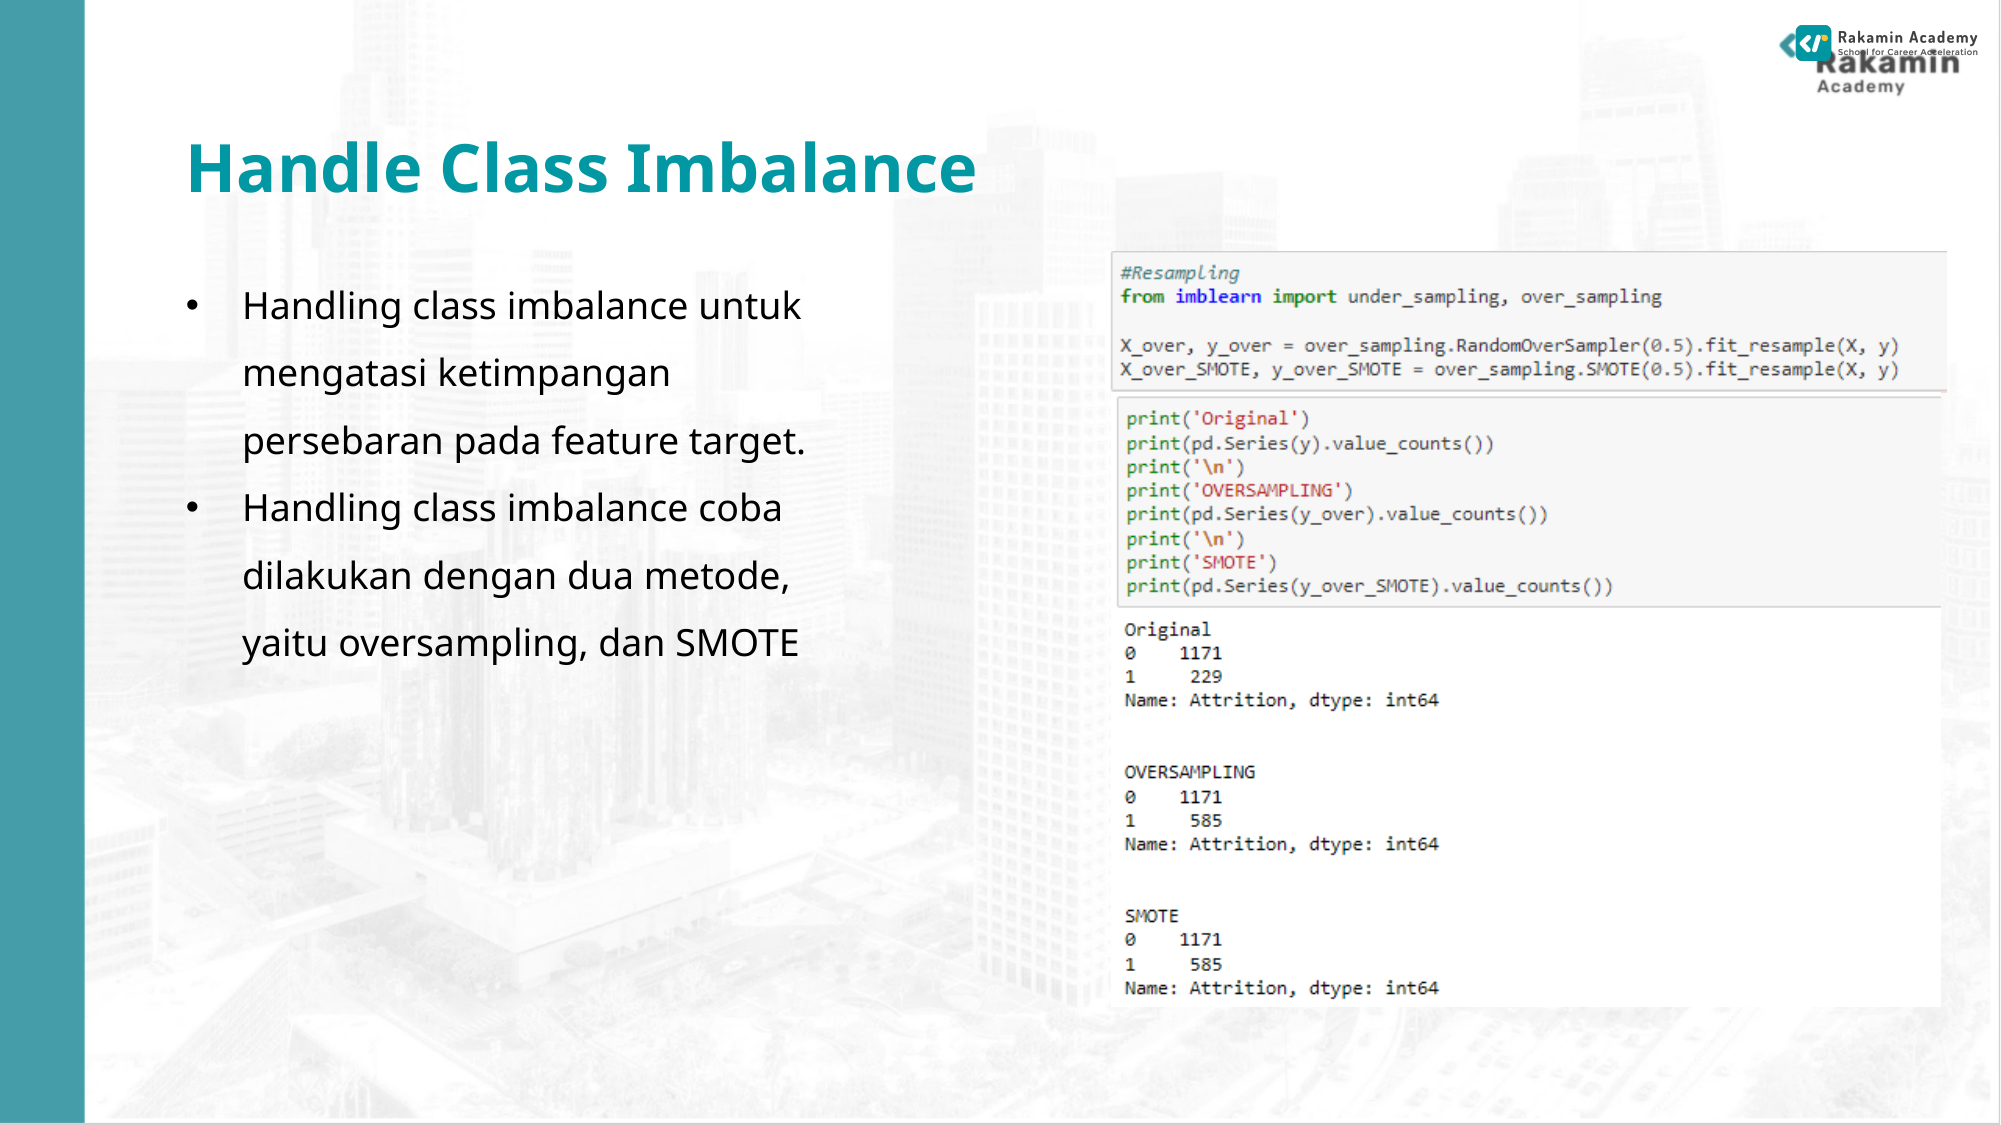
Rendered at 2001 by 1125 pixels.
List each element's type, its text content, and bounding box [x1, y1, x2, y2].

text_box Handle Class Imbalance [170, 115, 1377, 213]
text_box Handling class imbalance untuk mengatasi ketimpangan persebaran pada feature target. Handling class imbalance coba dilakukan dengan dua metode, yaitu oversampling, dan SMOTE [170, 251, 855, 1047]
picture [0, 0, 2001, 1125]
